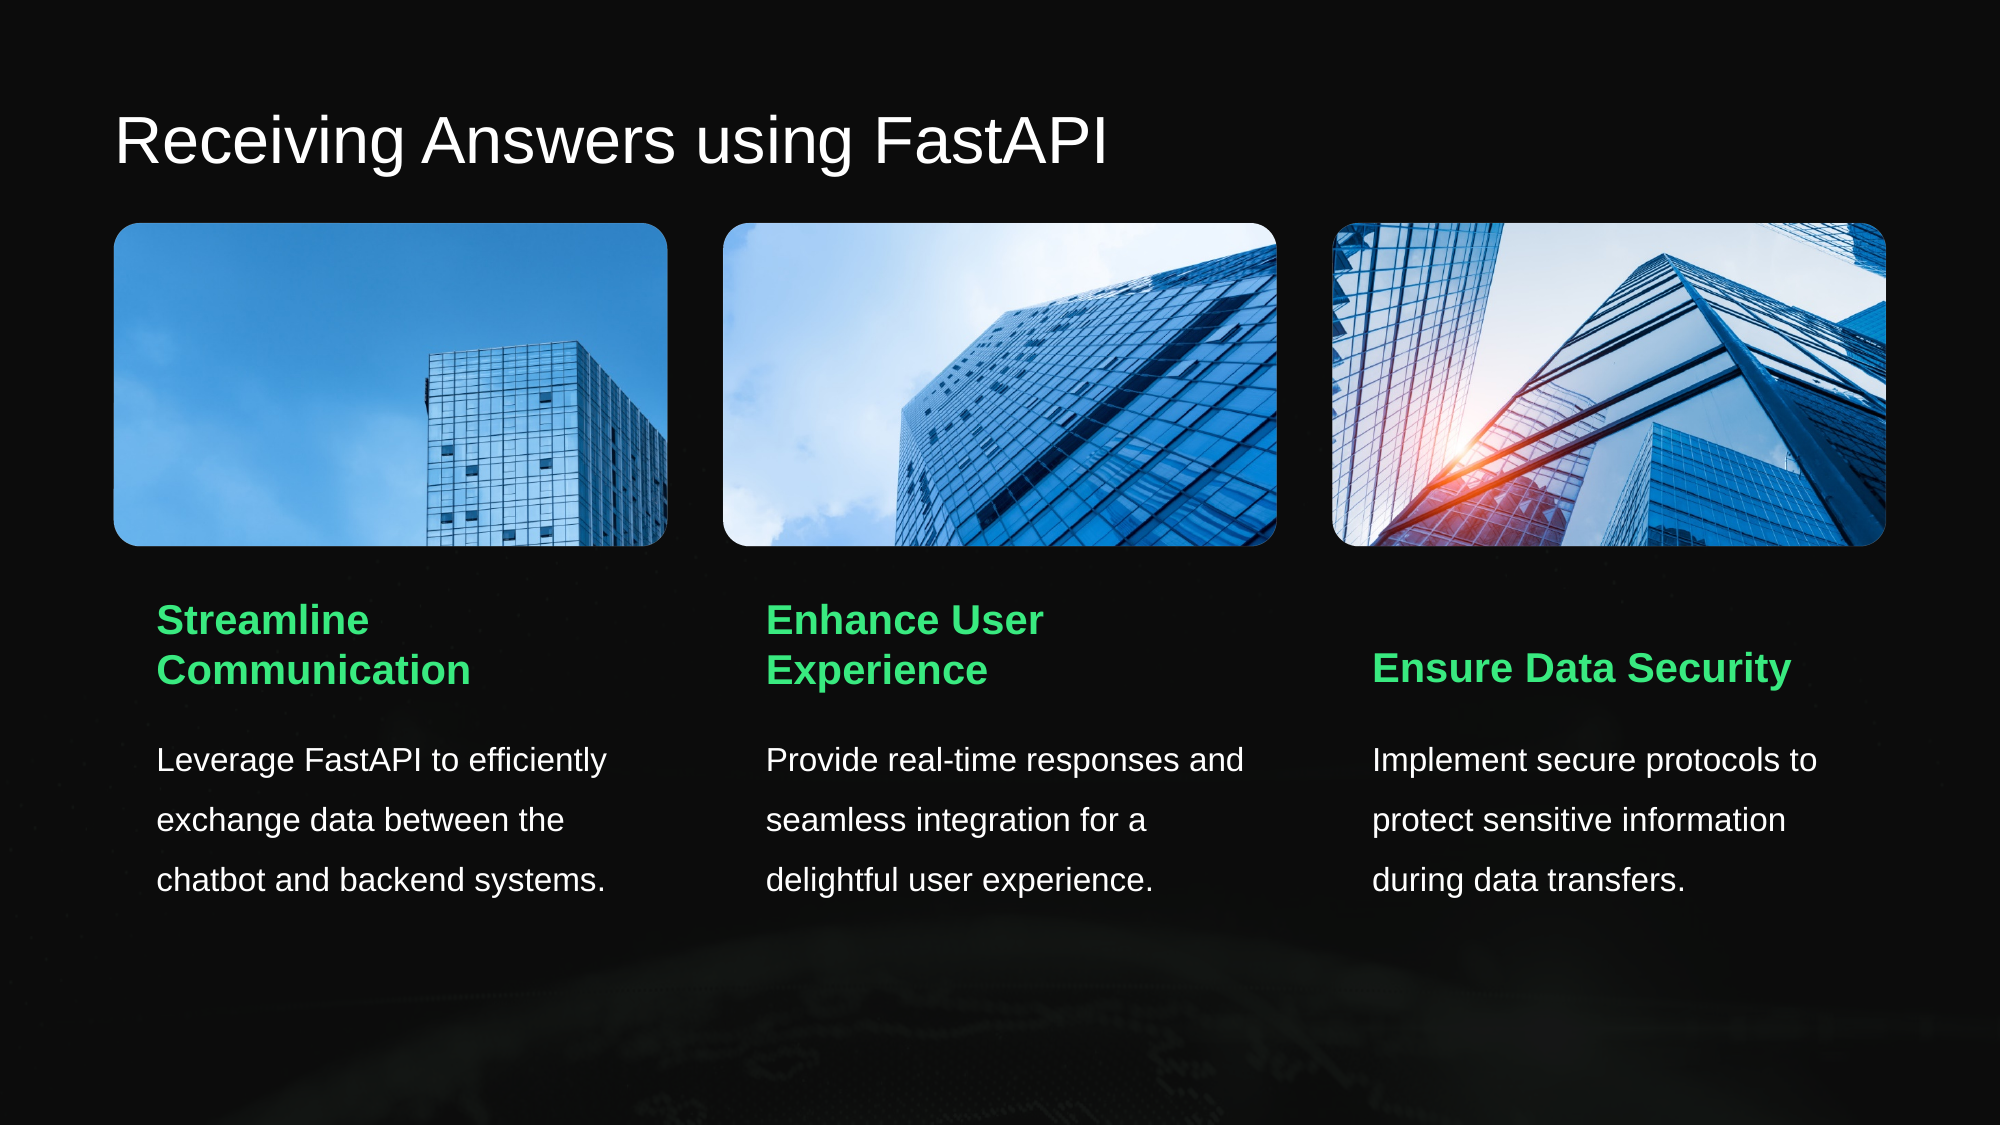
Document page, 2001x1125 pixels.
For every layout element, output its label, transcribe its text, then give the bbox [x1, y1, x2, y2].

picture [723, 223, 1277, 547]
title Receiving Answers using FastAPI [114, 59, 1886, 178]
text_box Leverage FastAPI to efficiently exchange data between the chatbot and backend systems. [156, 718, 668, 1017]
text_box Implement secure protocols to protect sensitive information during data transfers. [1372, 718, 1883, 1017]
picture [1332, 223, 1886, 547]
text_box Enhance User Experience [765, 558, 1277, 693]
picture [113, 223, 668, 547]
text_box Ensure Data Security [1372, 556, 1883, 691]
text_box Streamline Communication [156, 558, 668, 693]
text_box Provide real-time responses and seamless integration for a delightful user experience. [765, 718, 1277, 1017]
